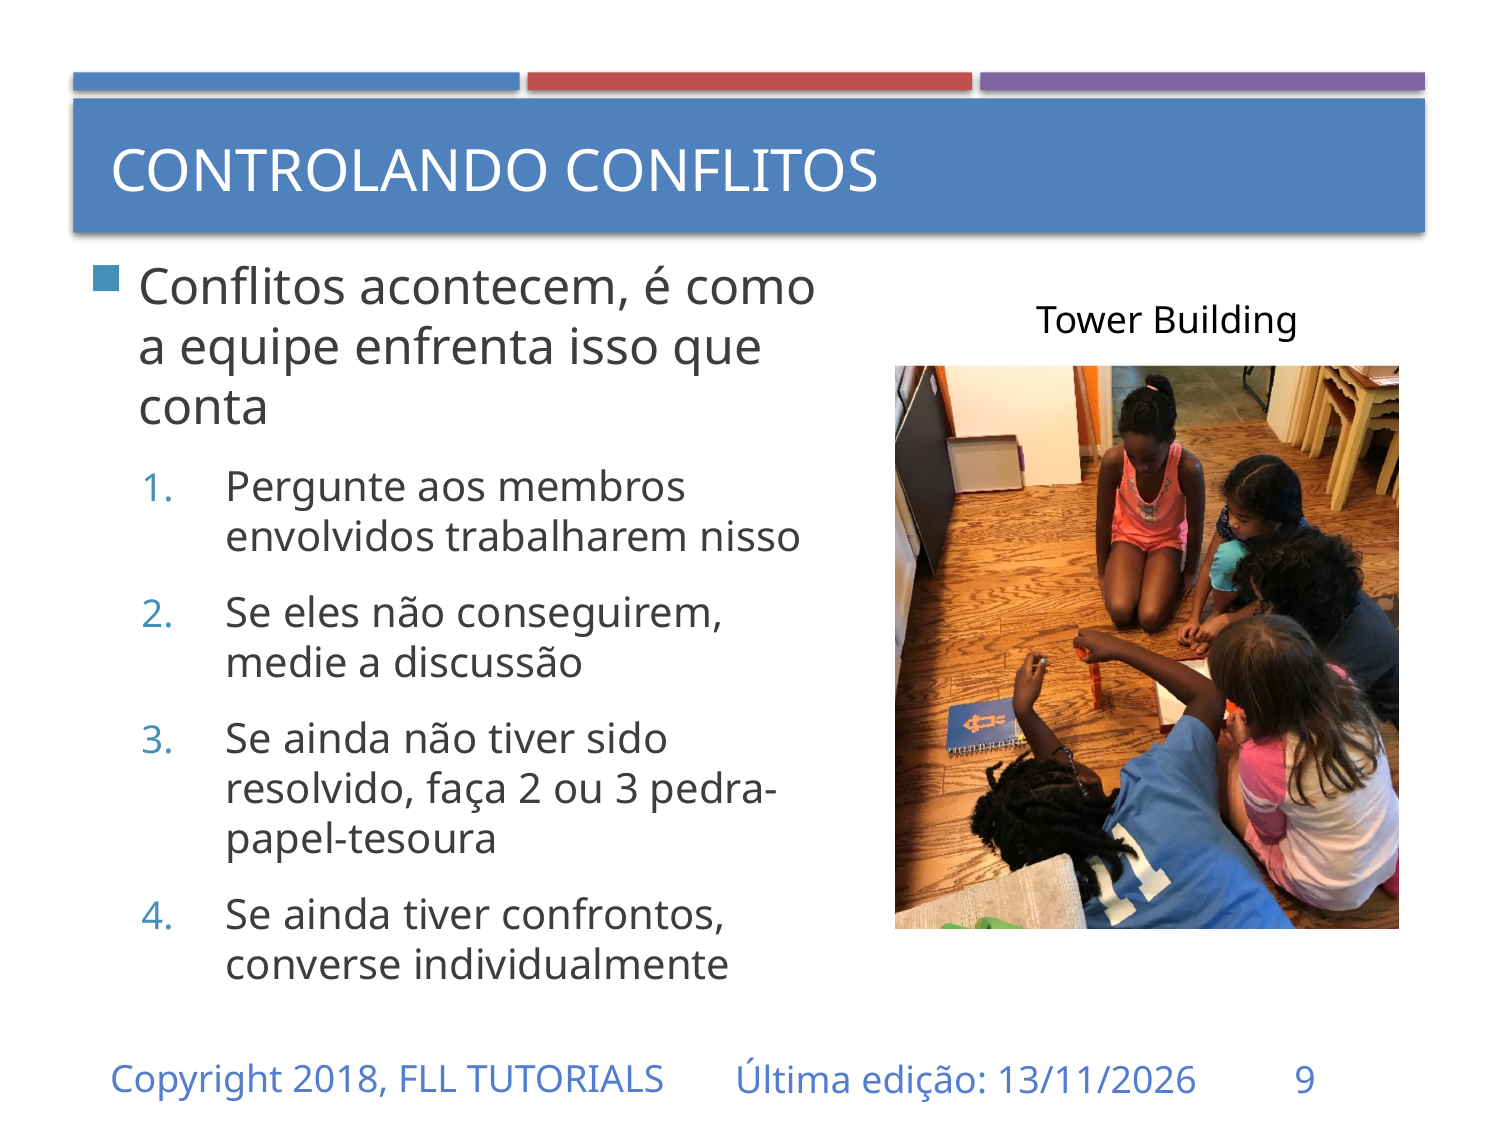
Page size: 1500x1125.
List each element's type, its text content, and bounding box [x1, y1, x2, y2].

picture [864, 366, 1429, 929]
text_box 9 [1279, 1048, 1406, 1109]
text_box Copyright 2018, FLL TUTORIALS [95, 1047, 685, 1108]
text_box Última edição: 01/10/2018 [720, 1048, 1262, 1109]
text_box Controlando conflitos [95, 112, 1406, 211]
text_box Tower Building [1021, 288, 1294, 349]
text_box Conflitos acontecem, é como a equipe enfrenta isso que conta Pergunte aos membros envolvidos trabalharem nisso Se eles não conseguirem, medie a discussão Se ainda não tiver sido resolvido, faça 2 ou 3 pedra-papel-tesoura Se ainda tiver confrontos, converse individualmente [73, 246, 862, 961]
